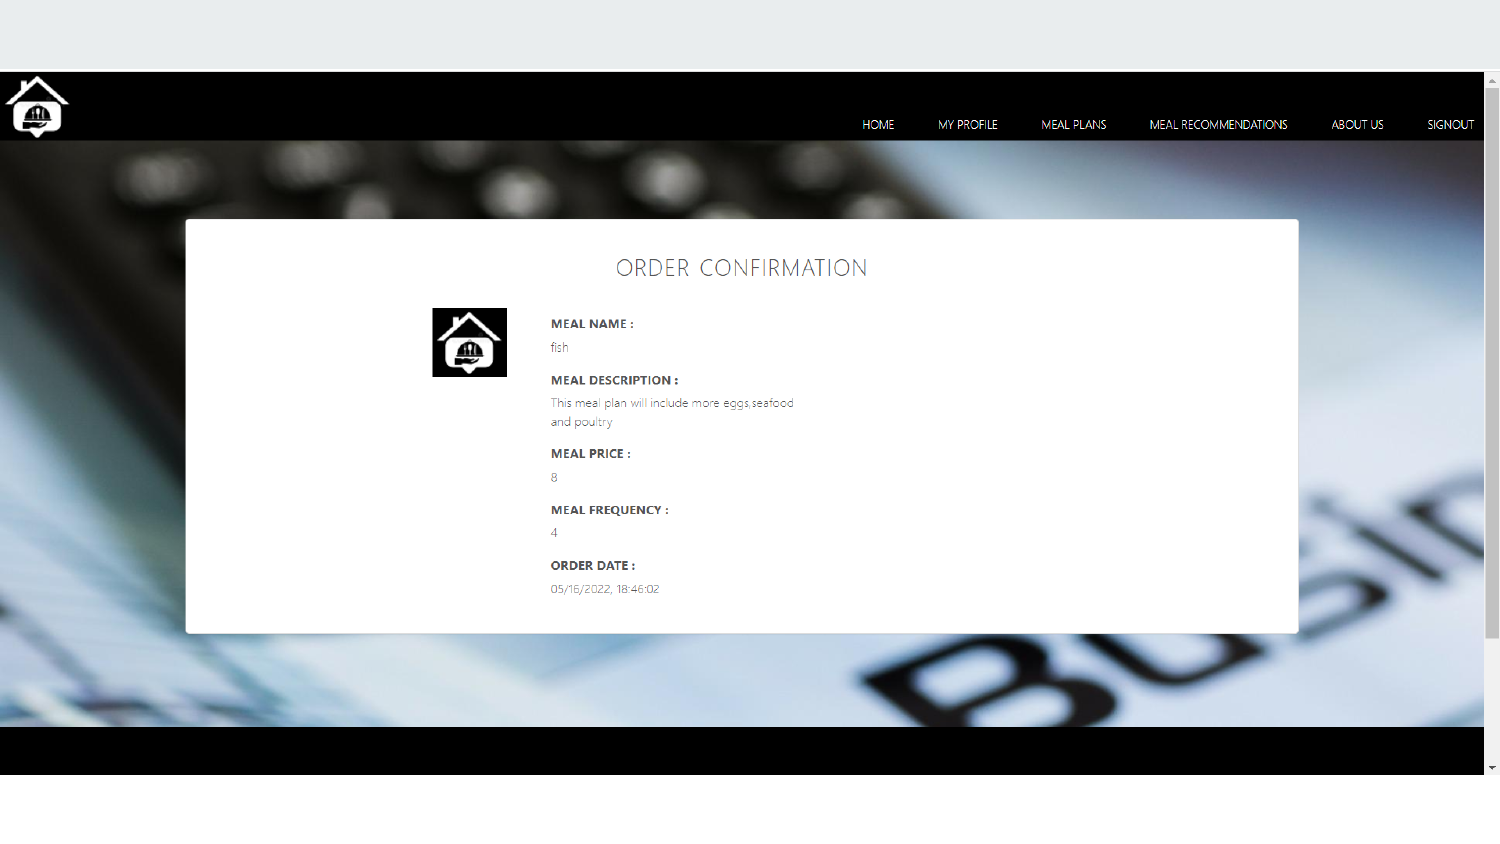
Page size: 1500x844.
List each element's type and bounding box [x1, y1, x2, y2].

picture [0, 68, 1500, 775]
